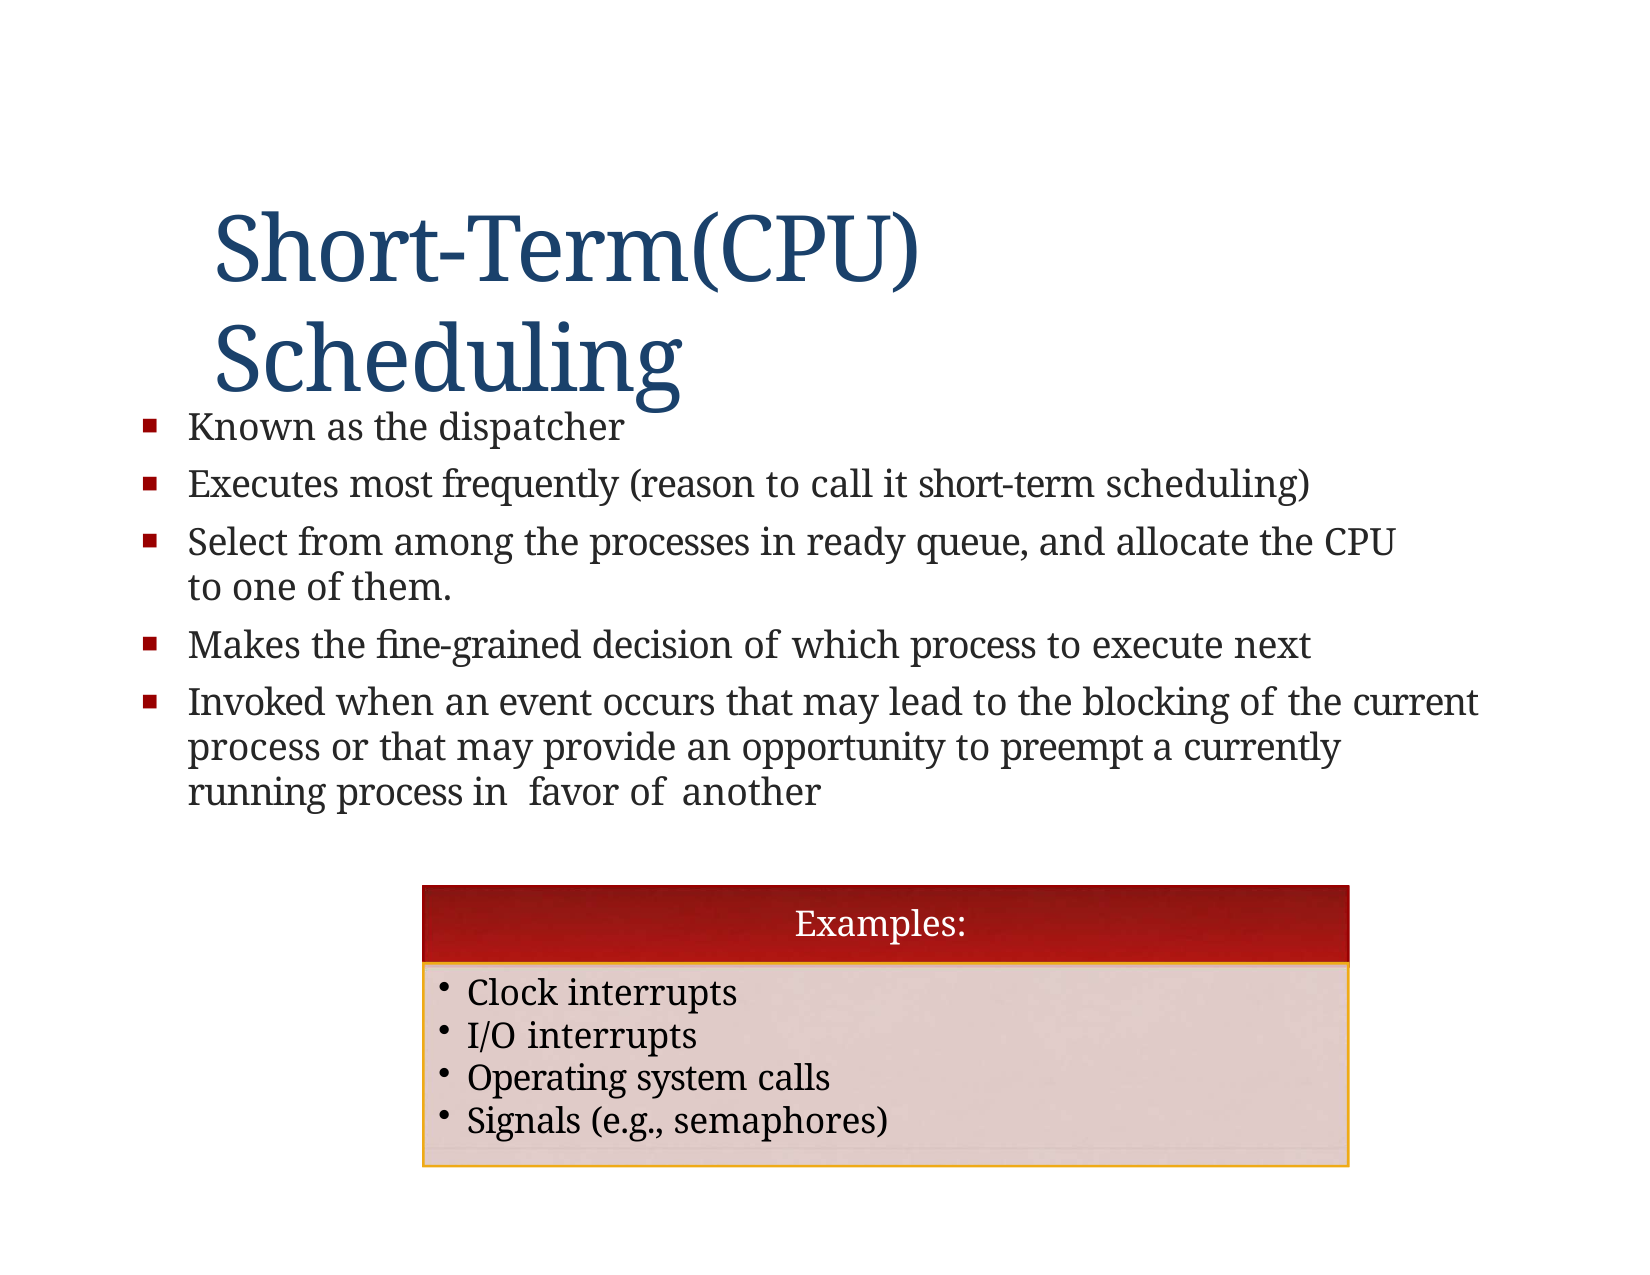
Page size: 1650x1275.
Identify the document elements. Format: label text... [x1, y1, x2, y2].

text_box Known as the dispatcher Executes most frequently (reason to call it short-term scheduling) Select from among the processes in ready queue, and allocate the CPU to one of them. Makes the fine-grained decision of which process to execute next Invoked when an event occurs that may lead to the blocking of the current process or that may provide an opportunity to preempt a currently running process in favor of another [139, 388, 1489, 814]
title Short-Term(CPU) Scheduling [211, 188, 1370, 388]
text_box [421, 884, 1351, 1168]
